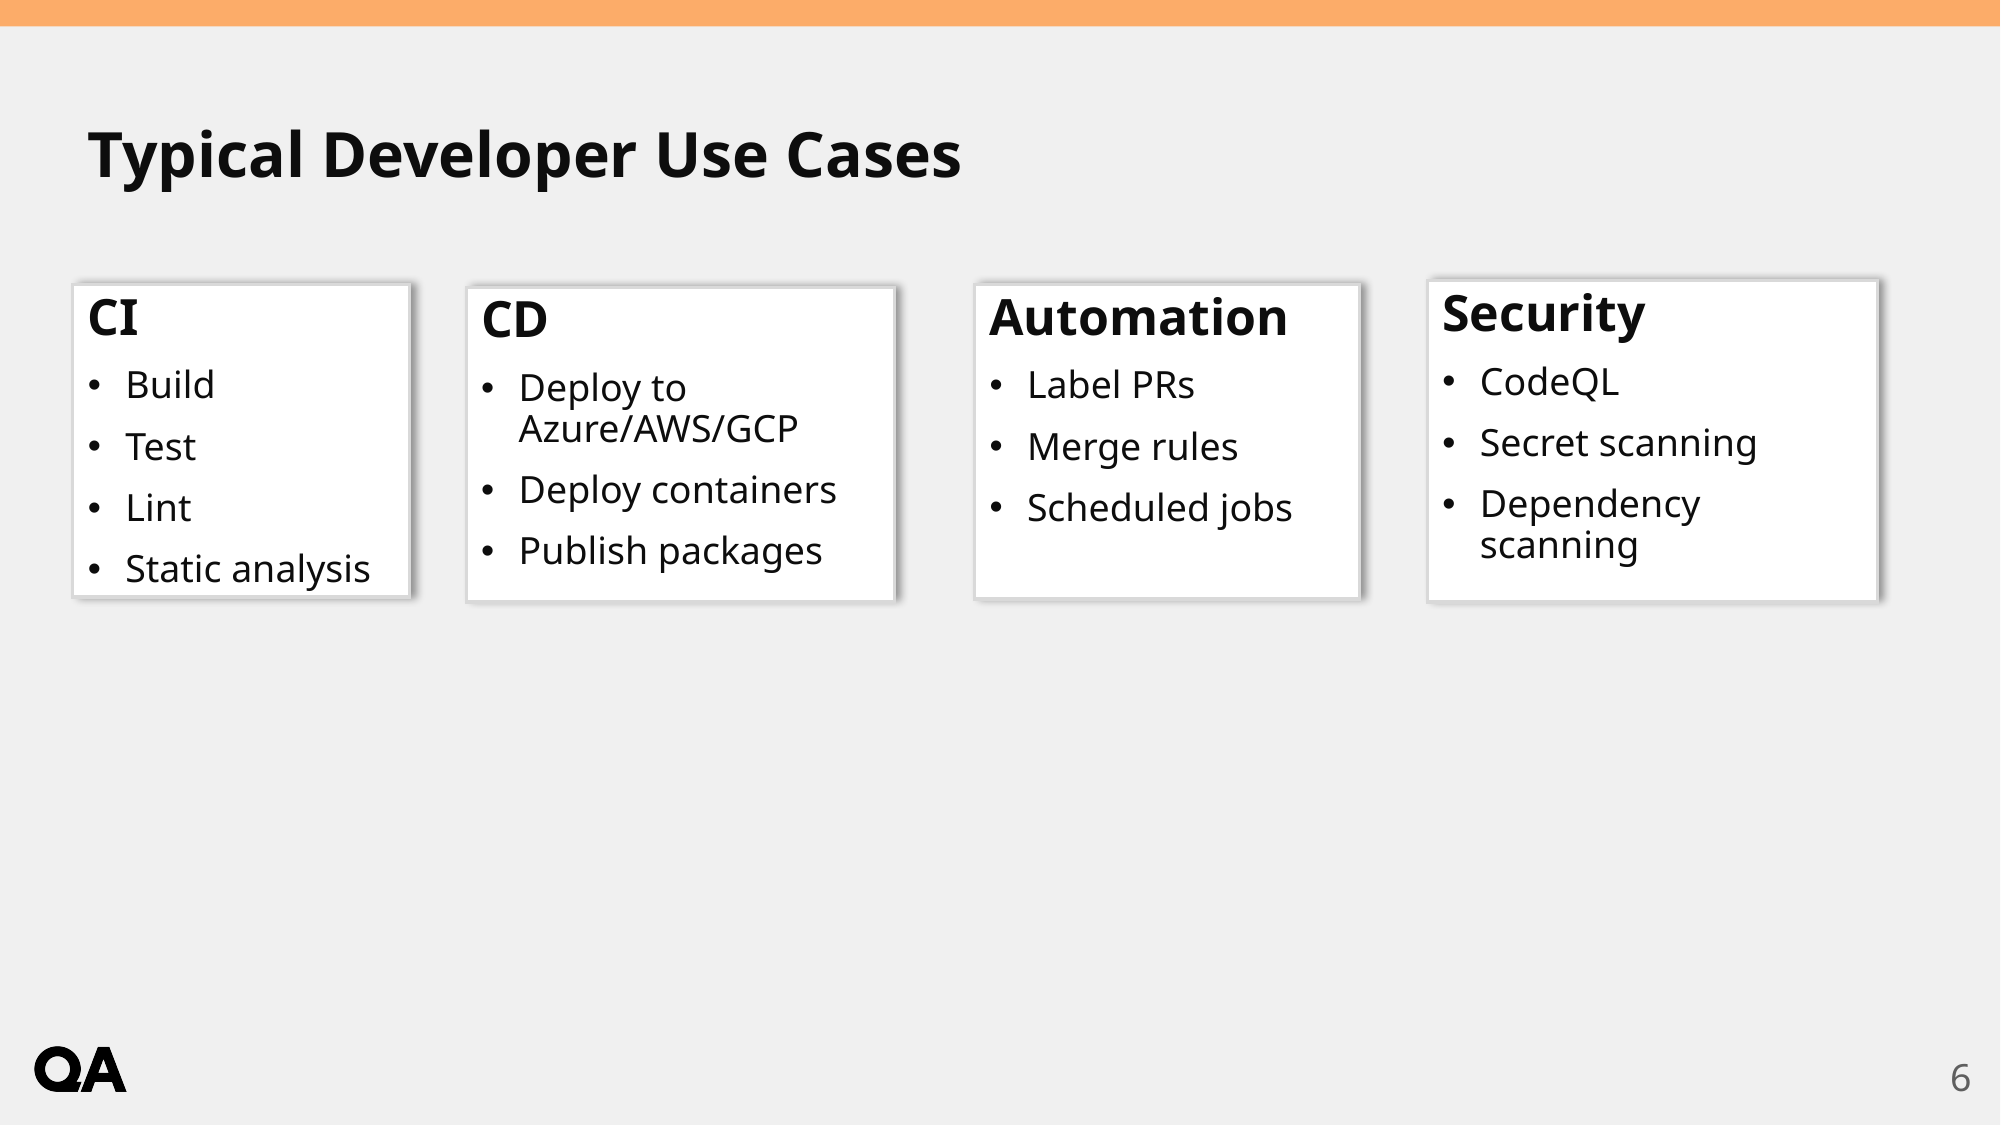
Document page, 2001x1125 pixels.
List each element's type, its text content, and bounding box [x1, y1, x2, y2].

list CI Build Test Lint Static analysis [71, 283, 411, 599]
text_box CD Deploy to Azure/AWS/GCP Deploy containers Publish packages [465, 286, 896, 604]
text_box Security CodeQL Secret scanning Dependency scanning [1426, 279, 1879, 604]
title Typical Developer Use Cases [72, 82, 1928, 223]
text_box Automation Label PRs Merge rules Scheduled jobs [973, 283, 1361, 601]
slide_number 6 [1536, 1049, 1987, 1110]
picture [0, 0, 2001, 1125]
